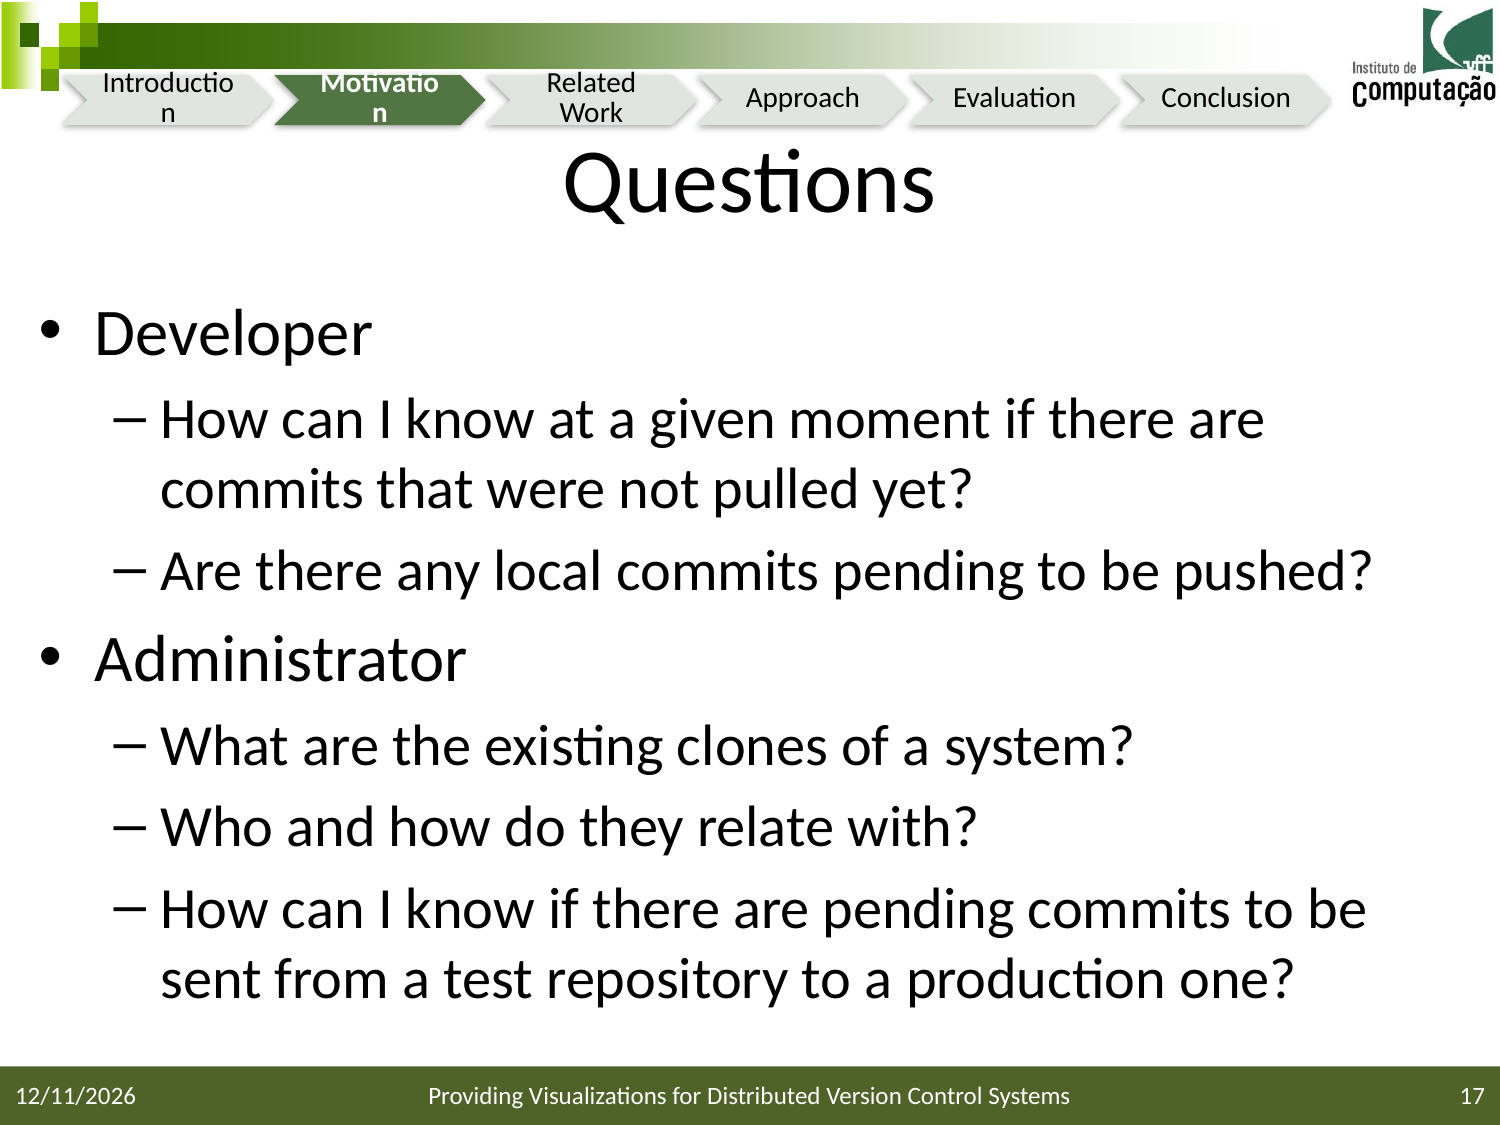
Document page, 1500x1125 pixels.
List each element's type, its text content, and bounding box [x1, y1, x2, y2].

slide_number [0, 1065, 350, 1125]
slide_number 17 [1149, 1065, 1500, 1125]
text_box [62, 74, 1333, 126]
list Developer How can I know at a given moment if there are commits that were not pulled yet? Are there any local commits pending to be pushed? Administrator What are the existing clones of a system? Who and how do they relate with? How can I know if there are pending commits to be sent from a test repository to a production one? [23, 281, 1477, 1055]
footer Providing Visualizations for Distributed Version Control Systems [362, 1065, 1138, 1125]
title Questions [23, 82, 1477, 270]
